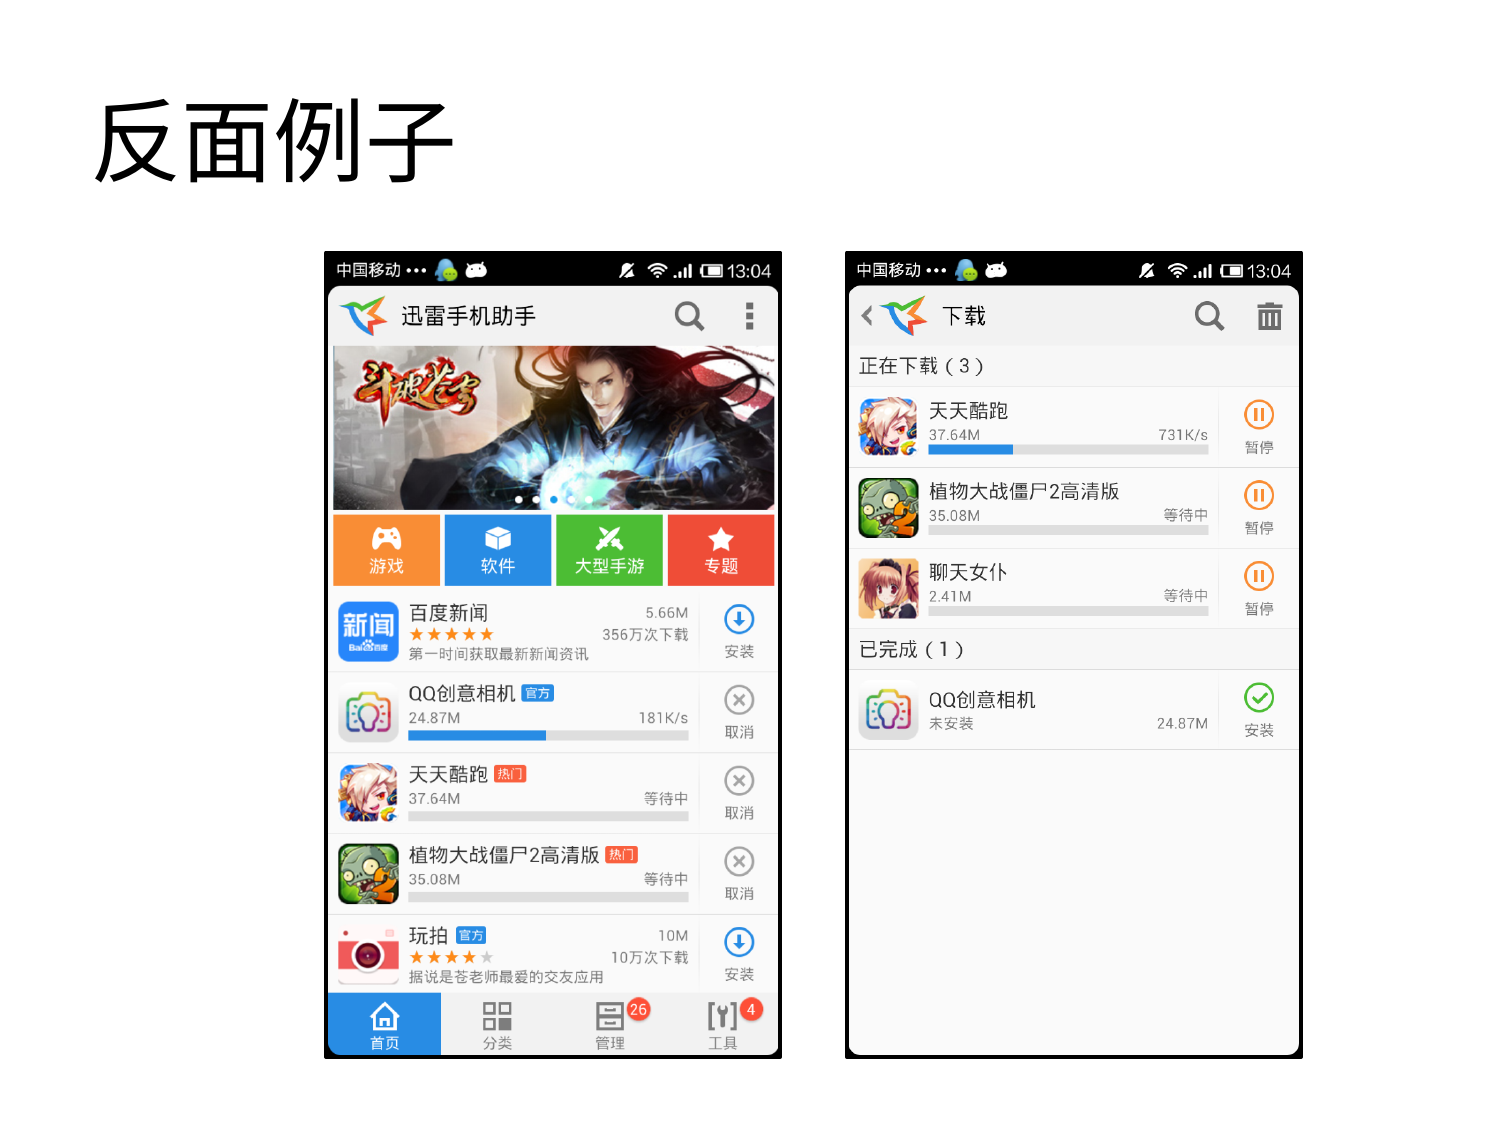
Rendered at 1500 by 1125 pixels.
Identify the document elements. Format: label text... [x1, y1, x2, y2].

picture [848, 254, 1300, 1055]
picture [327, 254, 779, 1055]
title 反面例子 [75, 45, 1425, 233]
